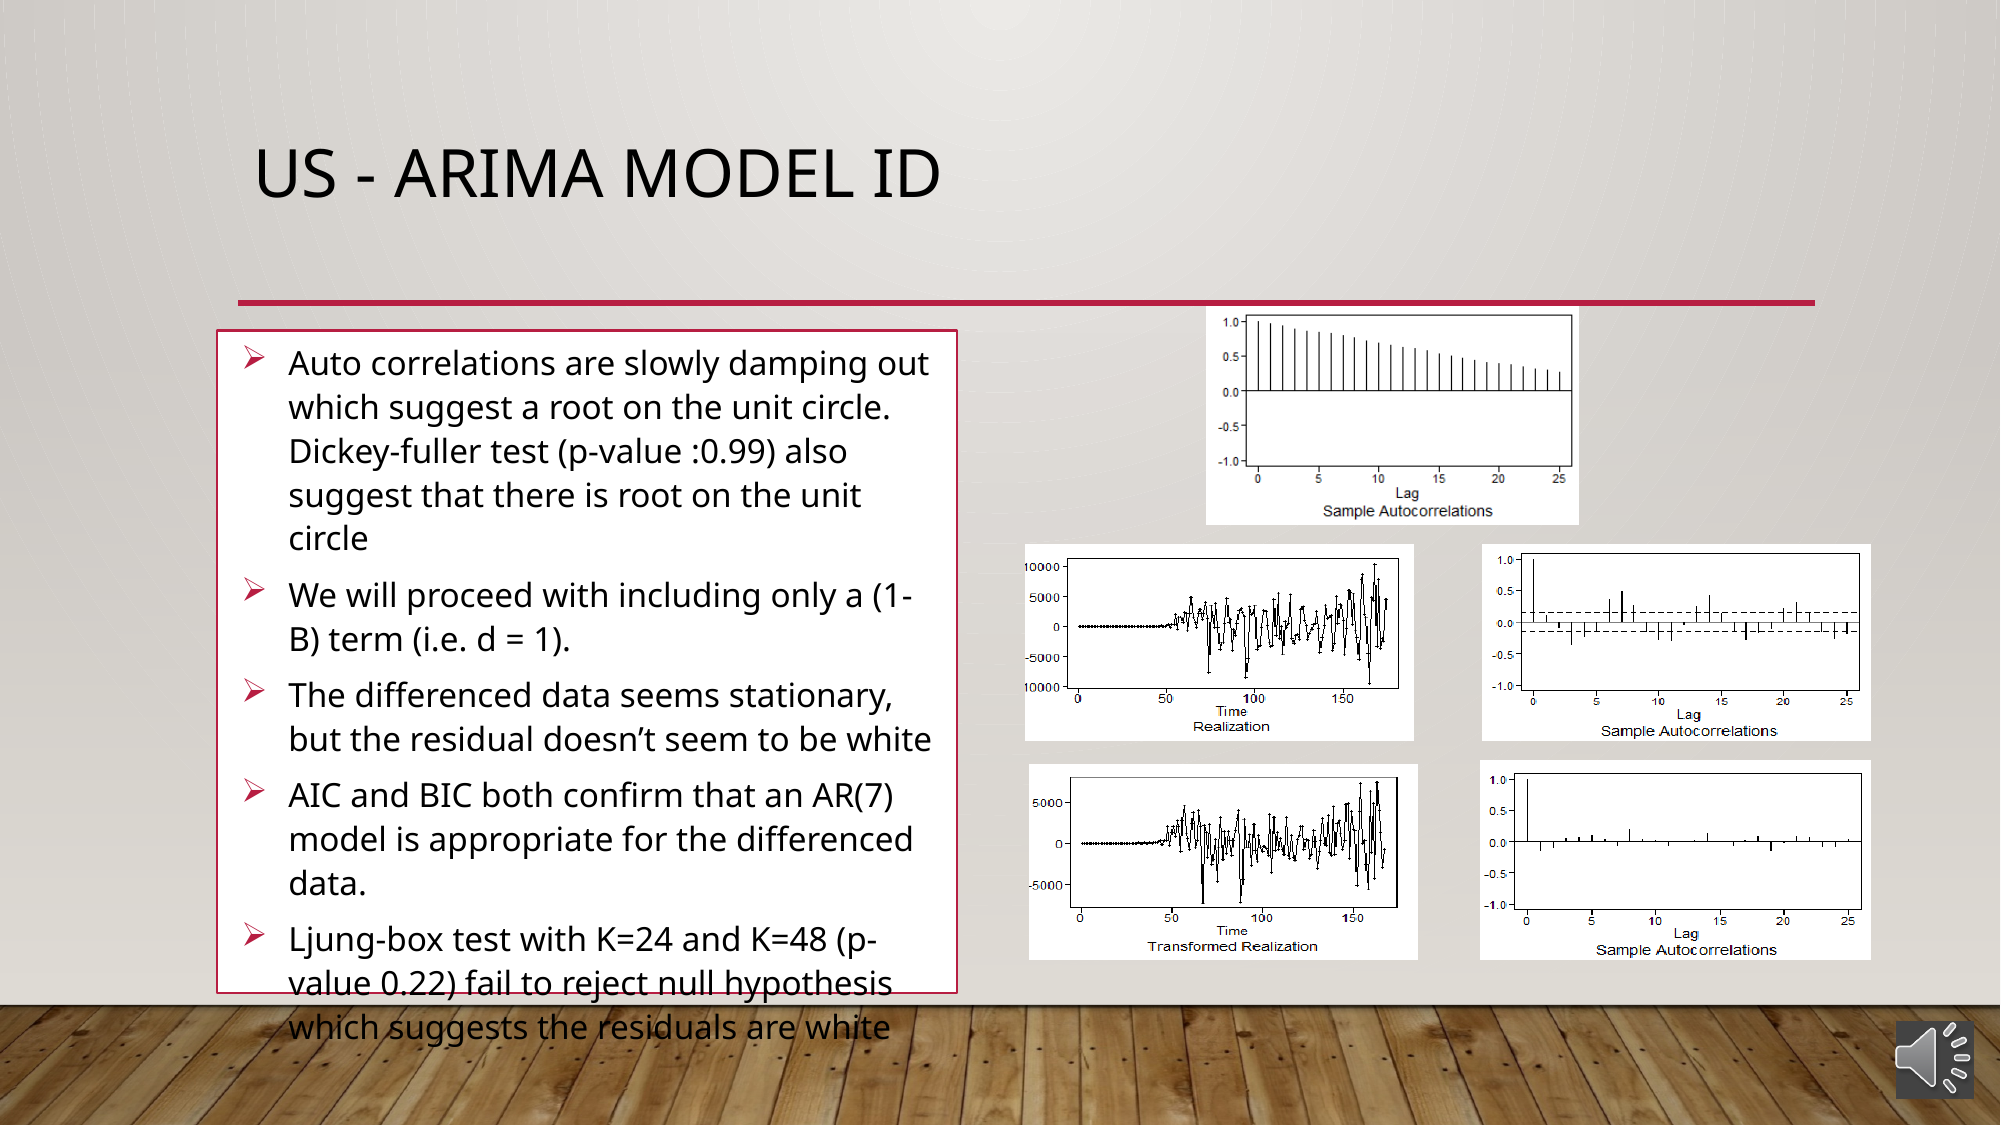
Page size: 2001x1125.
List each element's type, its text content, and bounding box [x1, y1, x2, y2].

picture [1480, 759, 1871, 961]
picture [1482, 544, 1871, 741]
picture [1025, 544, 1415, 741]
picture [1029, 764, 1419, 961]
picture [1206, 305, 1579, 526]
text_box Auto correlations are slowly damping out which suggest a root on the unit circle. Dickey-fuller test (p-value :0.99) also suggest that there is root on the unit circle We will proceed with including only a (1-B) term (i.e. d = 1). The differenced data seems stationary, but the residual doesn’t seem to be white AIC and BIC both confirm that an AR(7) model is appropriate for the differenced data. Ljung-box test with K=24 and K=48 (p-value 0.22) fail to reject null hypothesis which suggests the residuals are white [216, 329, 958, 994]
title US - ARIMA Model ID [238, 131, 1814, 305]
picture [0, 1005, 2000, 1125]
